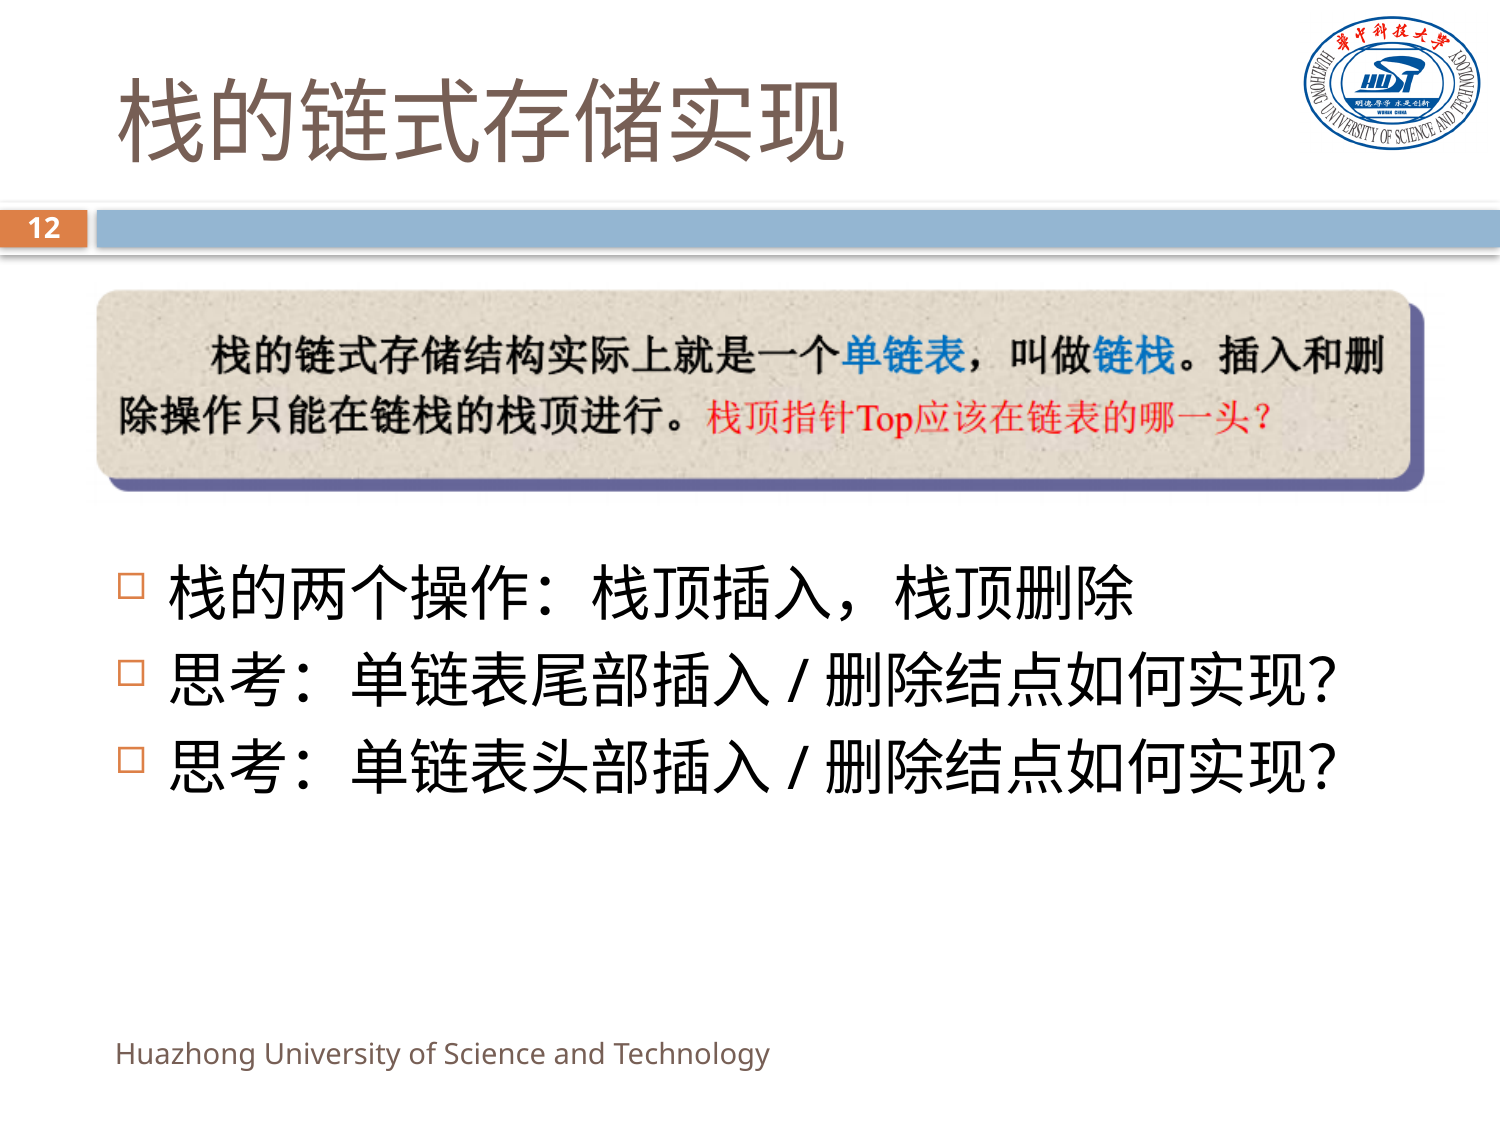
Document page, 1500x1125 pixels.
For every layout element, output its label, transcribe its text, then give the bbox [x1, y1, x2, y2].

picture [1299, 12, 1488, 153]
footer Huazhong University of Science and Technology [99, 1024, 990, 1085]
slide_number 12 [0, 208, 88, 249]
list 栈的两个操作：栈顶插入，栈顶删除 思考：单链表尾部插入/删除结点如何实现？ 思考：单链表头部插入/删除结点如何实现？ [100, 547, 1438, 963]
title 栈的链式存储实现 [100, 37, 1438, 200]
picture [86, 282, 1445, 507]
